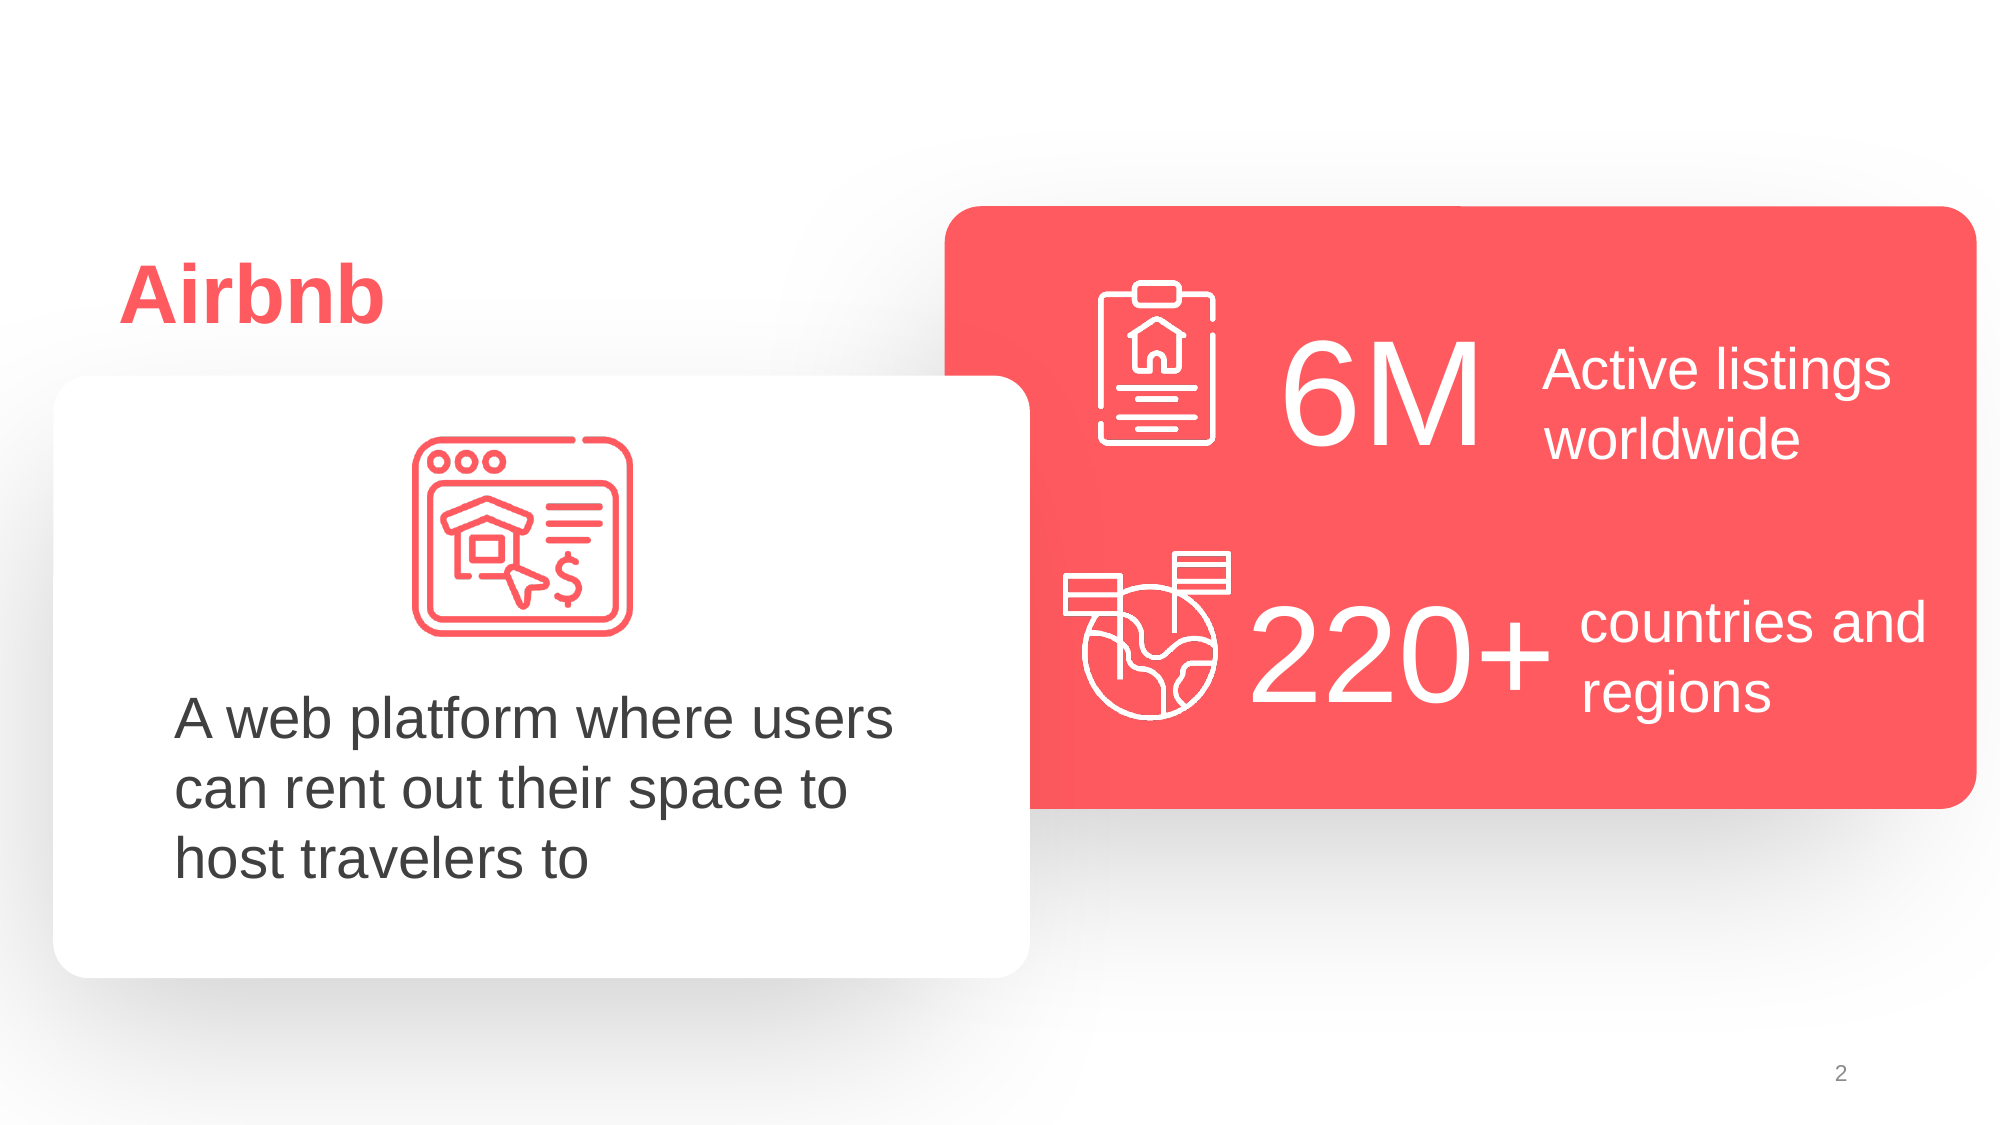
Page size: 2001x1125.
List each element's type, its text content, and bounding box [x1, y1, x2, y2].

text_box 6M [1250, 293, 1516, 476]
text_box Airbnb [103, 232, 839, 348]
text_box [52, 374, 1031, 980]
picture [1062, 268, 1251, 457]
picture [412, 426, 633, 647]
text_box Active listings worldwide [1542, 328, 1903, 471]
text_box countries and regions [1579, 582, 1941, 725]
text_box 220+ [1214, 562, 1588, 730]
text_box [943, 205, 1978, 810]
picture [1060, 548, 1234, 723]
slide_number 2 [1412, 1042, 1863, 1103]
text_box A web platform where users can rent out their space to host travelers to [159, 673, 923, 898]
